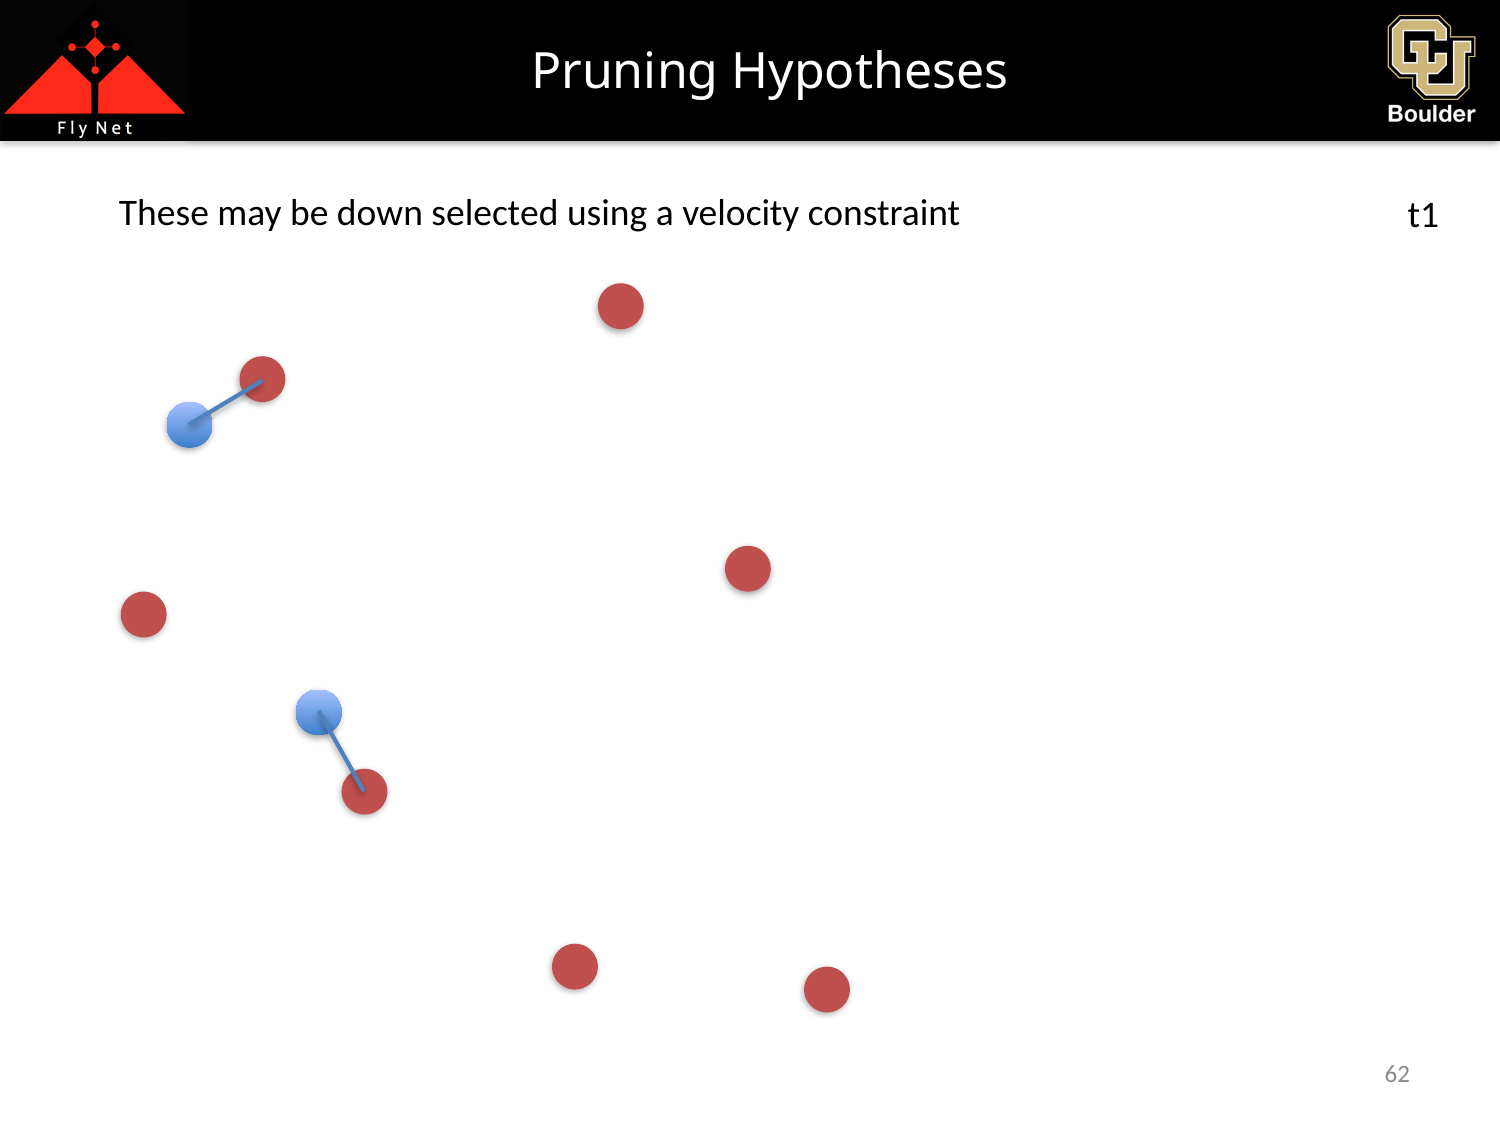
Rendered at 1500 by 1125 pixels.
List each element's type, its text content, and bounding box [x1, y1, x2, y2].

text_box [803, 965, 851, 1014]
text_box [318, 710, 365, 792]
slide_number 62 [1074, 1042, 1425, 1103]
text_box [294, 688, 343, 736]
text_box [597, 282, 645, 330]
text_box [165, 402, 212, 449]
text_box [188, 380, 263, 425]
text_box [342, 768, 389, 816]
text_box [551, 942, 599, 991]
text_box [724, 545, 772, 593]
text_box [238, 355, 287, 403]
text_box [0, 0, 1500, 139]
text_box t1 [1392, 182, 1454, 242]
text_box [120, 590, 168, 639]
text_box These may be down selected using a velocity constraint [104, 180, 1178, 240]
